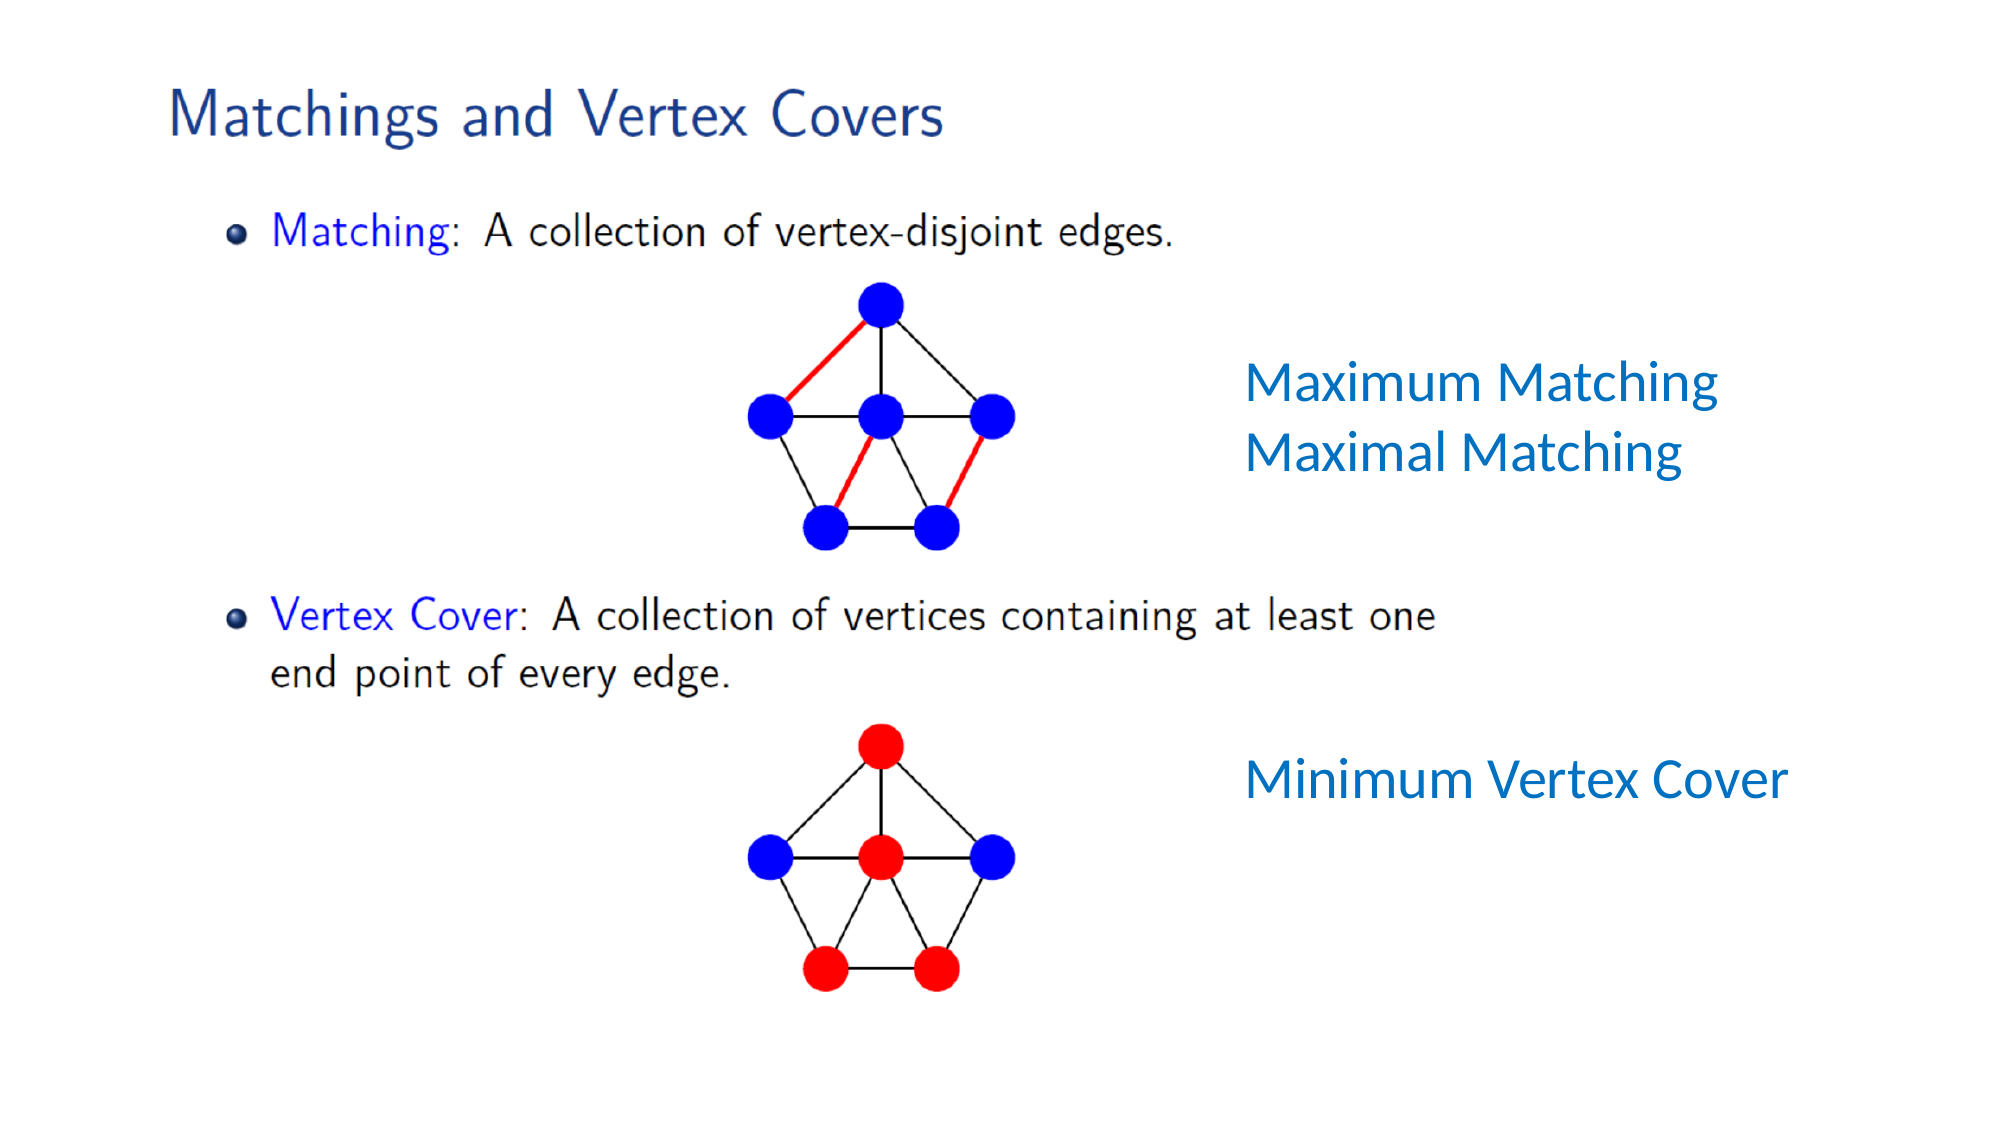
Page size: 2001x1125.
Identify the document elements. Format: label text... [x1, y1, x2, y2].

picture [156, 68, 1463, 1014]
text_box Minimum Vertex Cover [1463, 732, 1822, 818]
text_box Maximum Matching Maximal Matching [1463, 335, 1822, 491]
